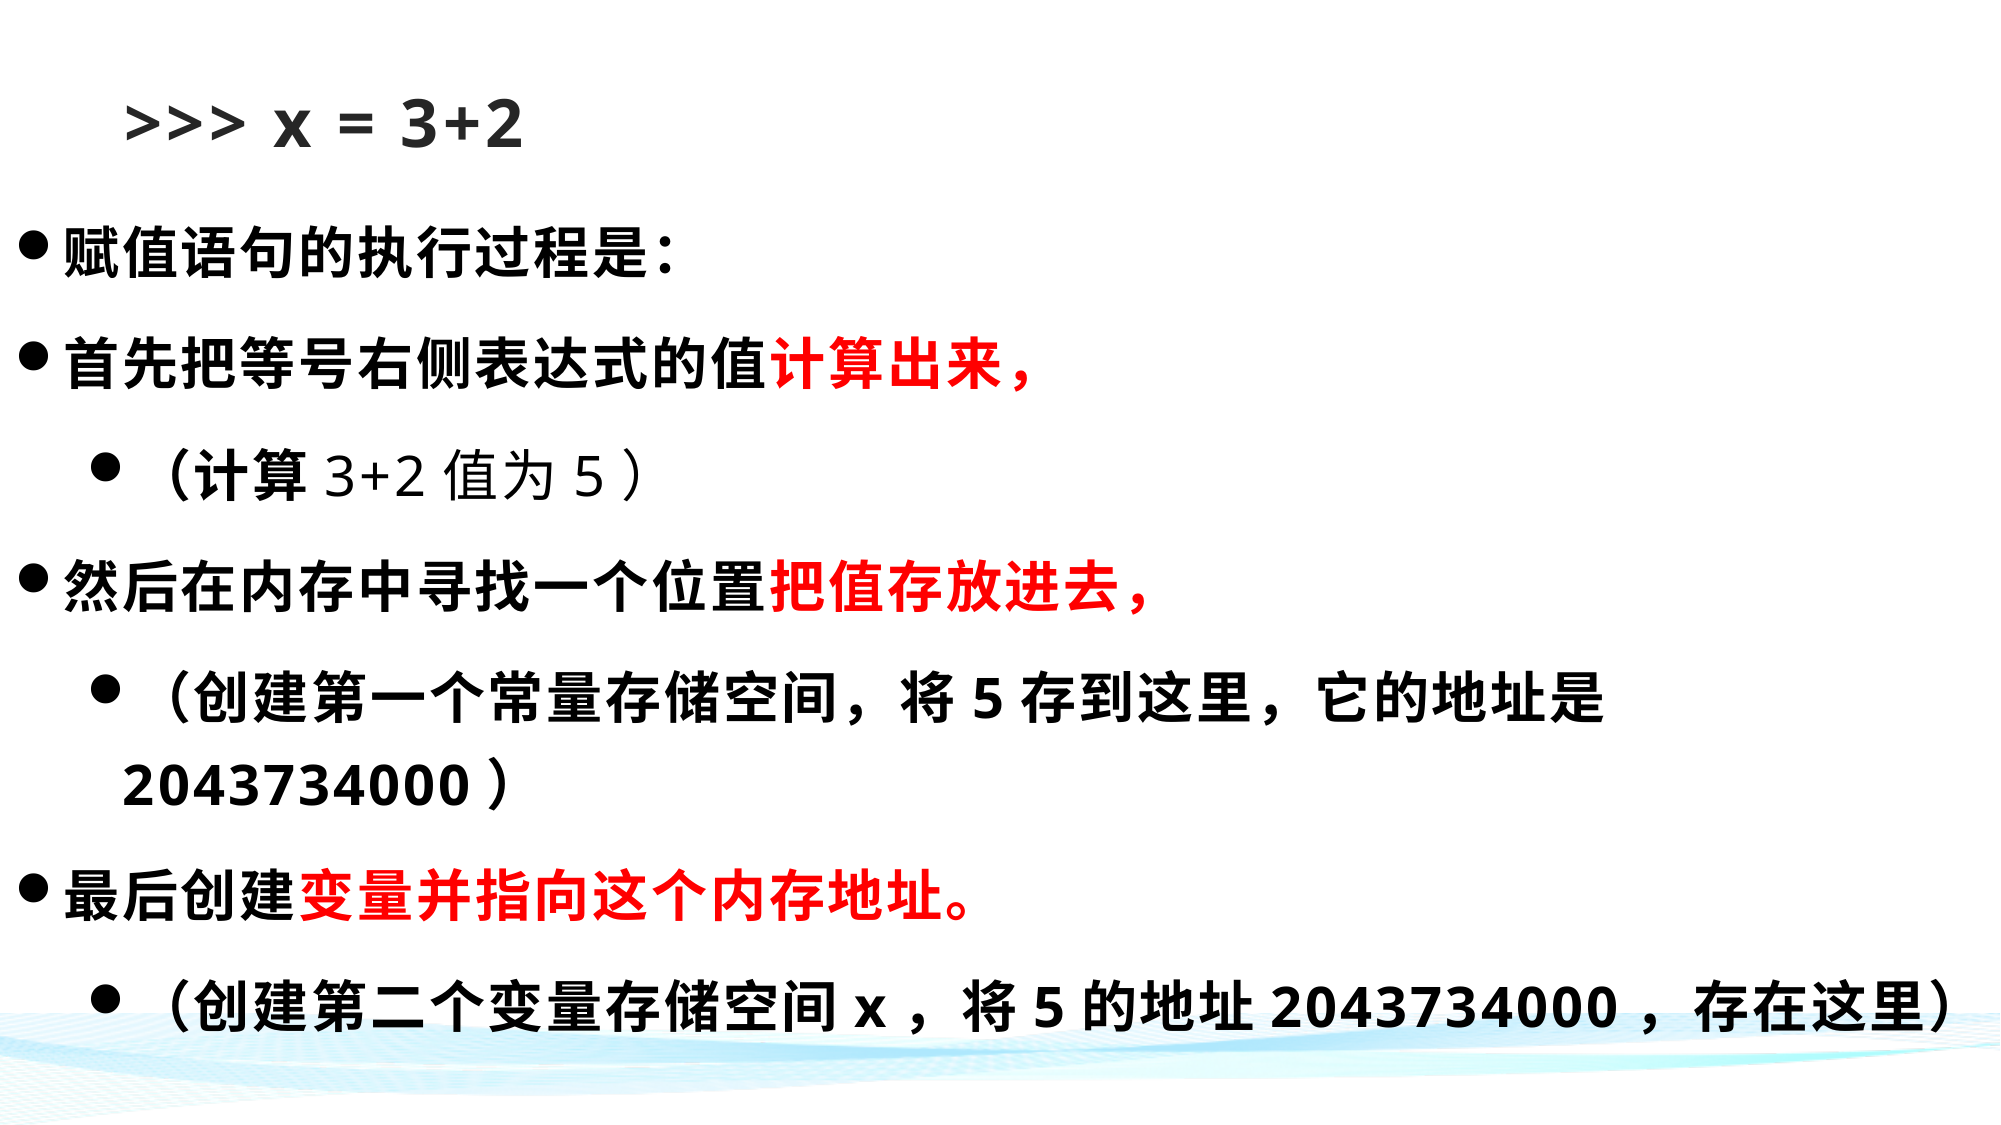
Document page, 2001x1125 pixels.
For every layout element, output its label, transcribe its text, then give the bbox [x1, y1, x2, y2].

list 赋值语句的执行过程是： 首先把等号右侧表达式的值计算出来， （计算3+2值为5） 然后在内存中寻找一个位置把值存放进去， （创建第一个常量存储空间，将5存到这里，它的地址是2043734000） 最后创建变量并指向这个内存地址。 （创建第二个变量存储空间x，将5的地址2043734000，存在这里） [0, 190, 2000, 1125]
title >>> x = 3+2 [109, 72, 1891, 190]
